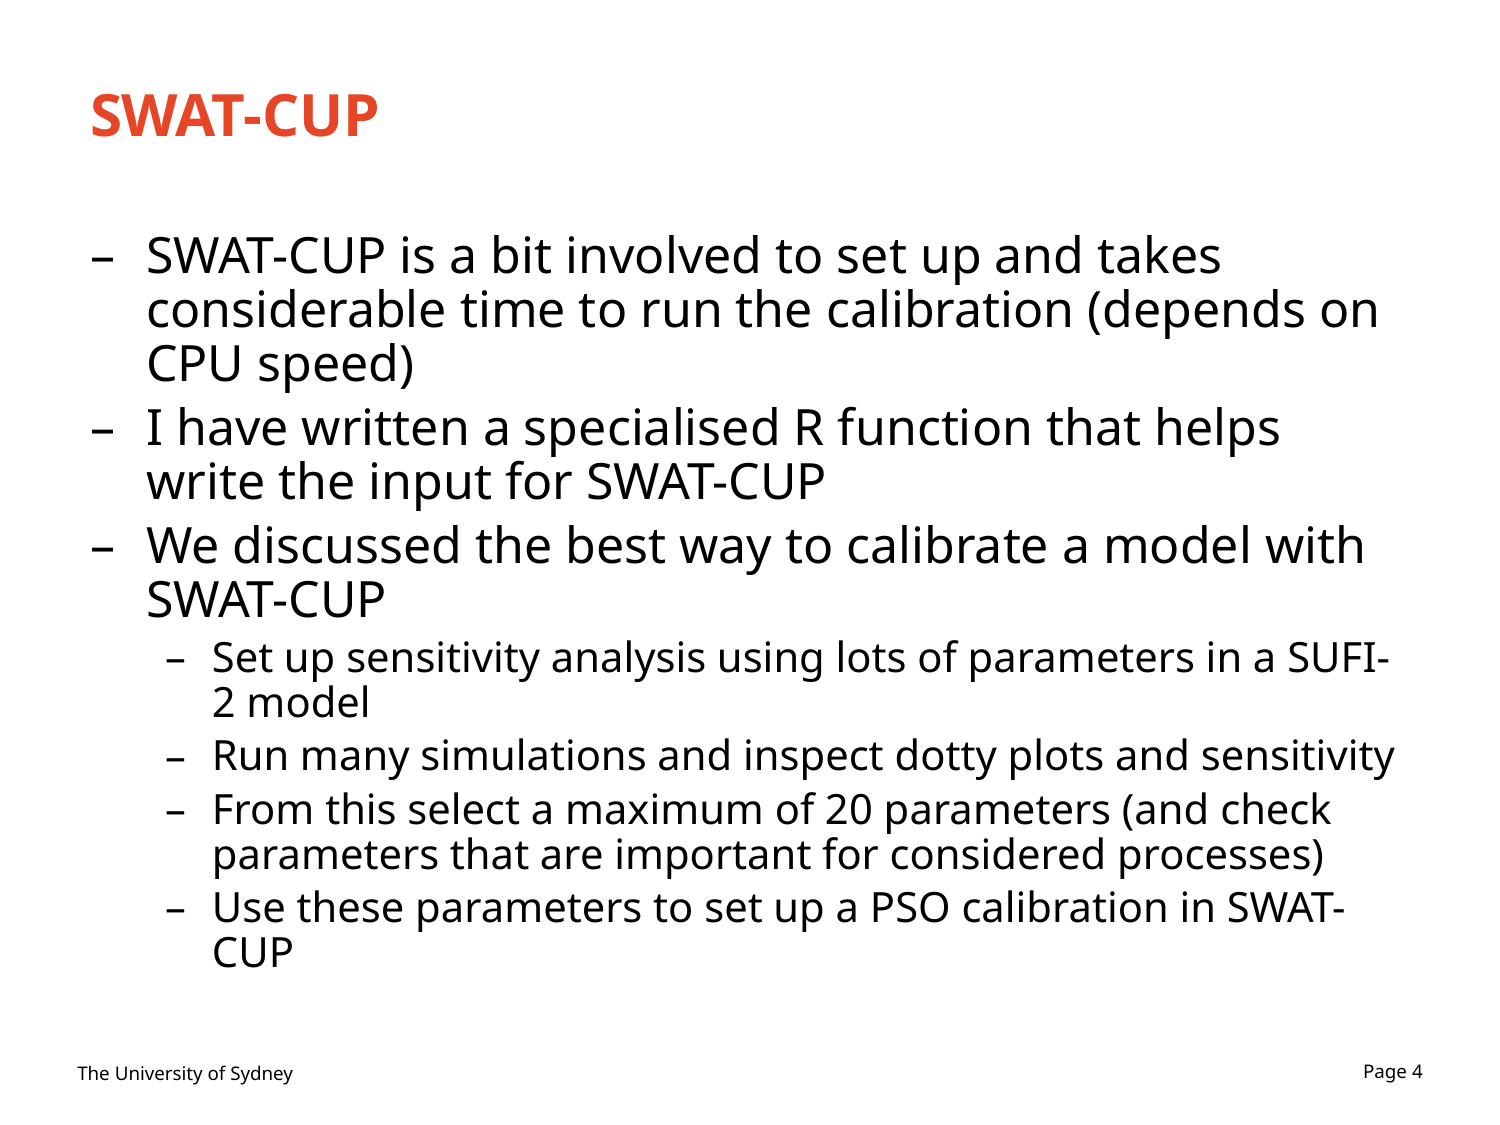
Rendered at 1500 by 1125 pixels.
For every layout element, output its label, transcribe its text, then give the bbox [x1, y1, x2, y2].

list SWAT-CUP is a bit involved to set up and takes considerable time to run the calibration (depends on CPU speed) I have written a specialised R function that helps write the input for SWAT-CUP We discussed the best way to calibrate a model with SWAT-CUP Set up sensitivity analysis using lots of parameters in a SUFI-2 model Run many simulations and inspect dotty plots and sensitivity From this select a maximum of 20 parameters (and check parameters that are important for considered processes) Use these parameters to set up a PSO calibration in SWAT-CUP [75, 222, 1425, 1005]
title SWAT-CUP [75, 19, 1425, 207]
